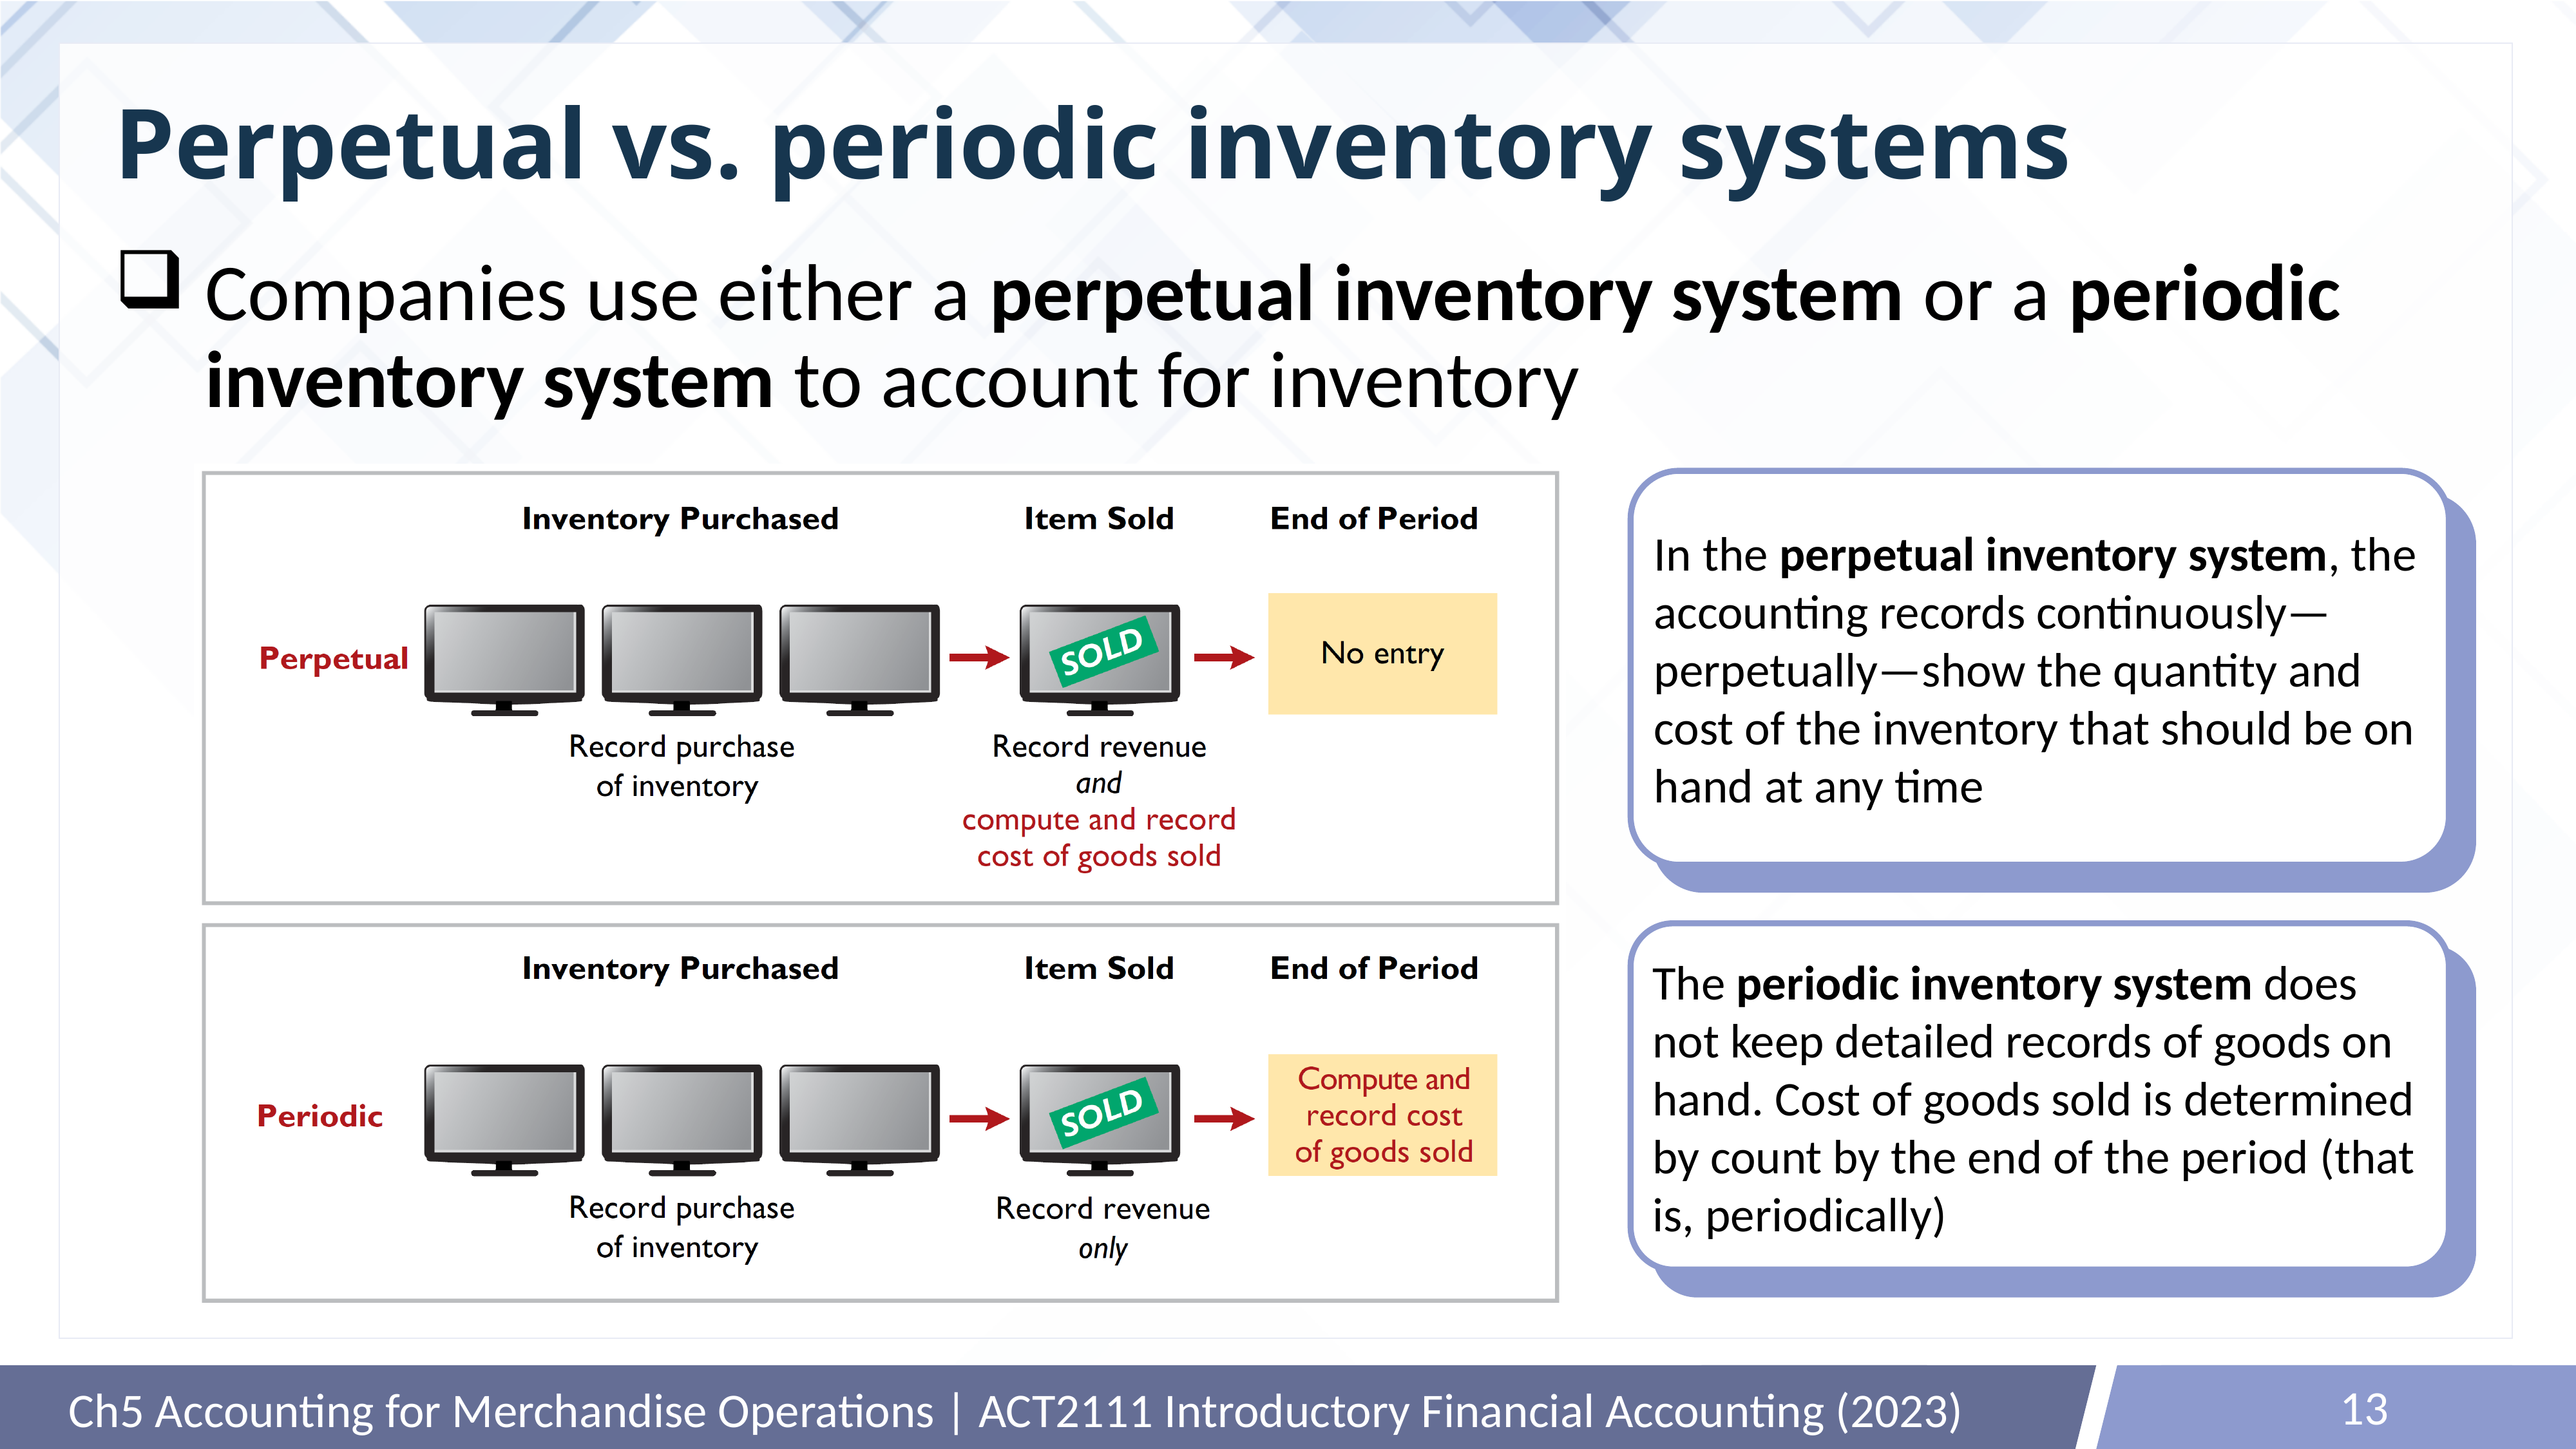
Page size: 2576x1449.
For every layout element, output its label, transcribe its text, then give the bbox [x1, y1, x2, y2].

text_box The periodic inventory system does not keep detailed records of goods on hand. Cost of goods sold is determined by count by the end of the period (that is, periodically) [1630, 922, 2450, 1271]
footer Ch5 Accounting for Merchandise Operations | ACT2111 Introductory Financial Accounting (2023) [59, 1367, 2050, 1449]
text_box [1657, 951, 2474, 1296]
title Perpetual vs. periodic inventory systems [104, 77, 2461, 218]
text_box In the perpetual inventory system, the accounting records continuously—perpetually—show the quantity and cost of the inventory that should be on hand at any time [1630, 470, 2450, 866]
picture [2075, 1444, 2097, 1449]
text_box [1658, 500, 2474, 891]
slide_number 13 [1819, 1367, 2399, 1444]
picture [3, 2, 2574, 1367]
list Companies use either a perpetual inventory system or a periodic inventory system to account for inventory [104, 246, 2461, 1307]
